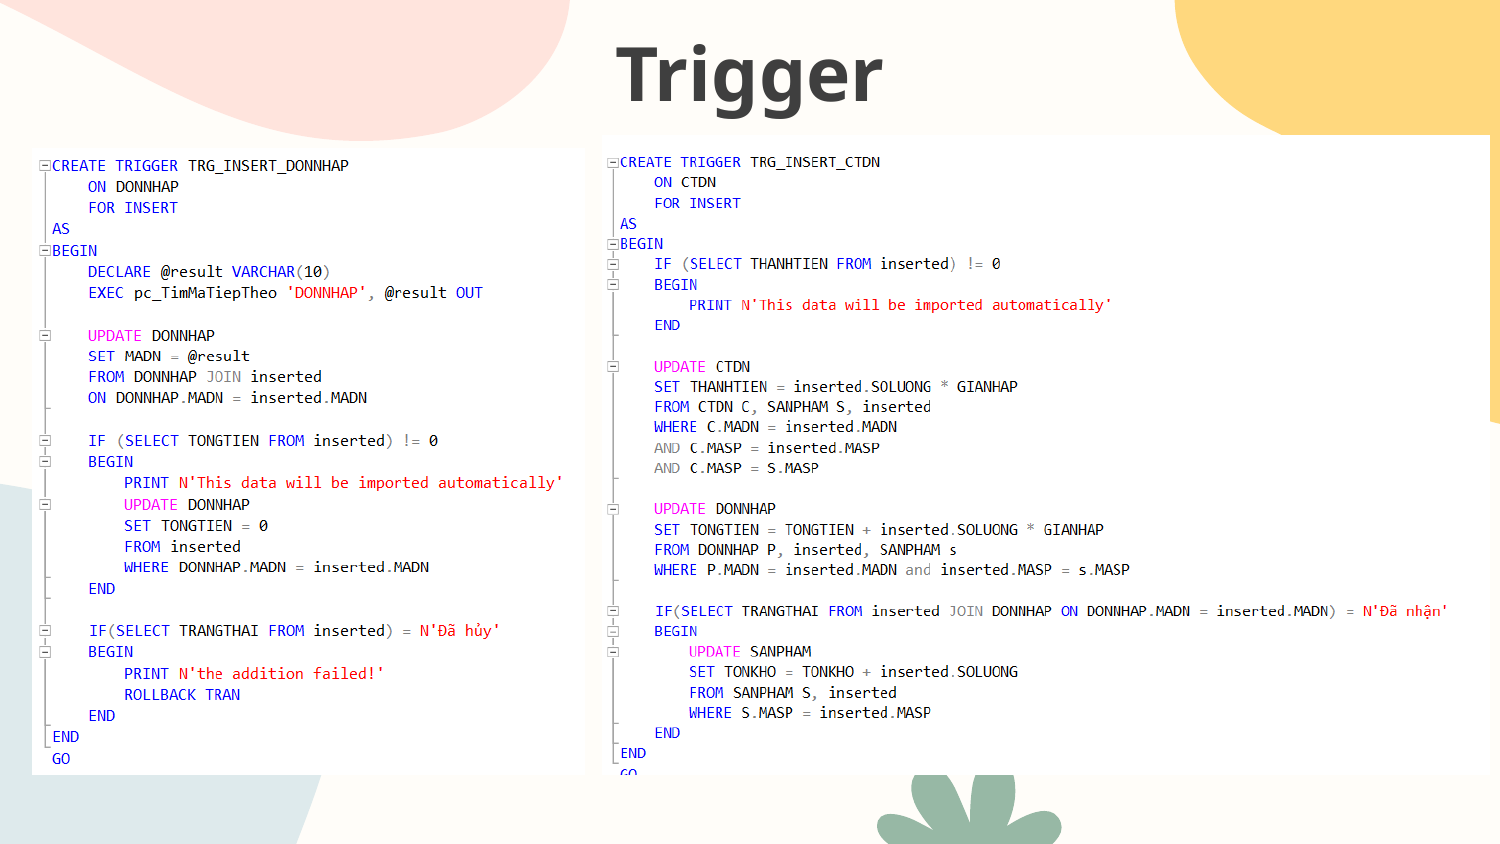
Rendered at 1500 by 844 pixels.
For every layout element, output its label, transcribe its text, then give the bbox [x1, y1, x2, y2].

title Trigger [0, 24, 1500, 119]
picture [602, 135, 1490, 775]
picture [32, 148, 585, 775]
